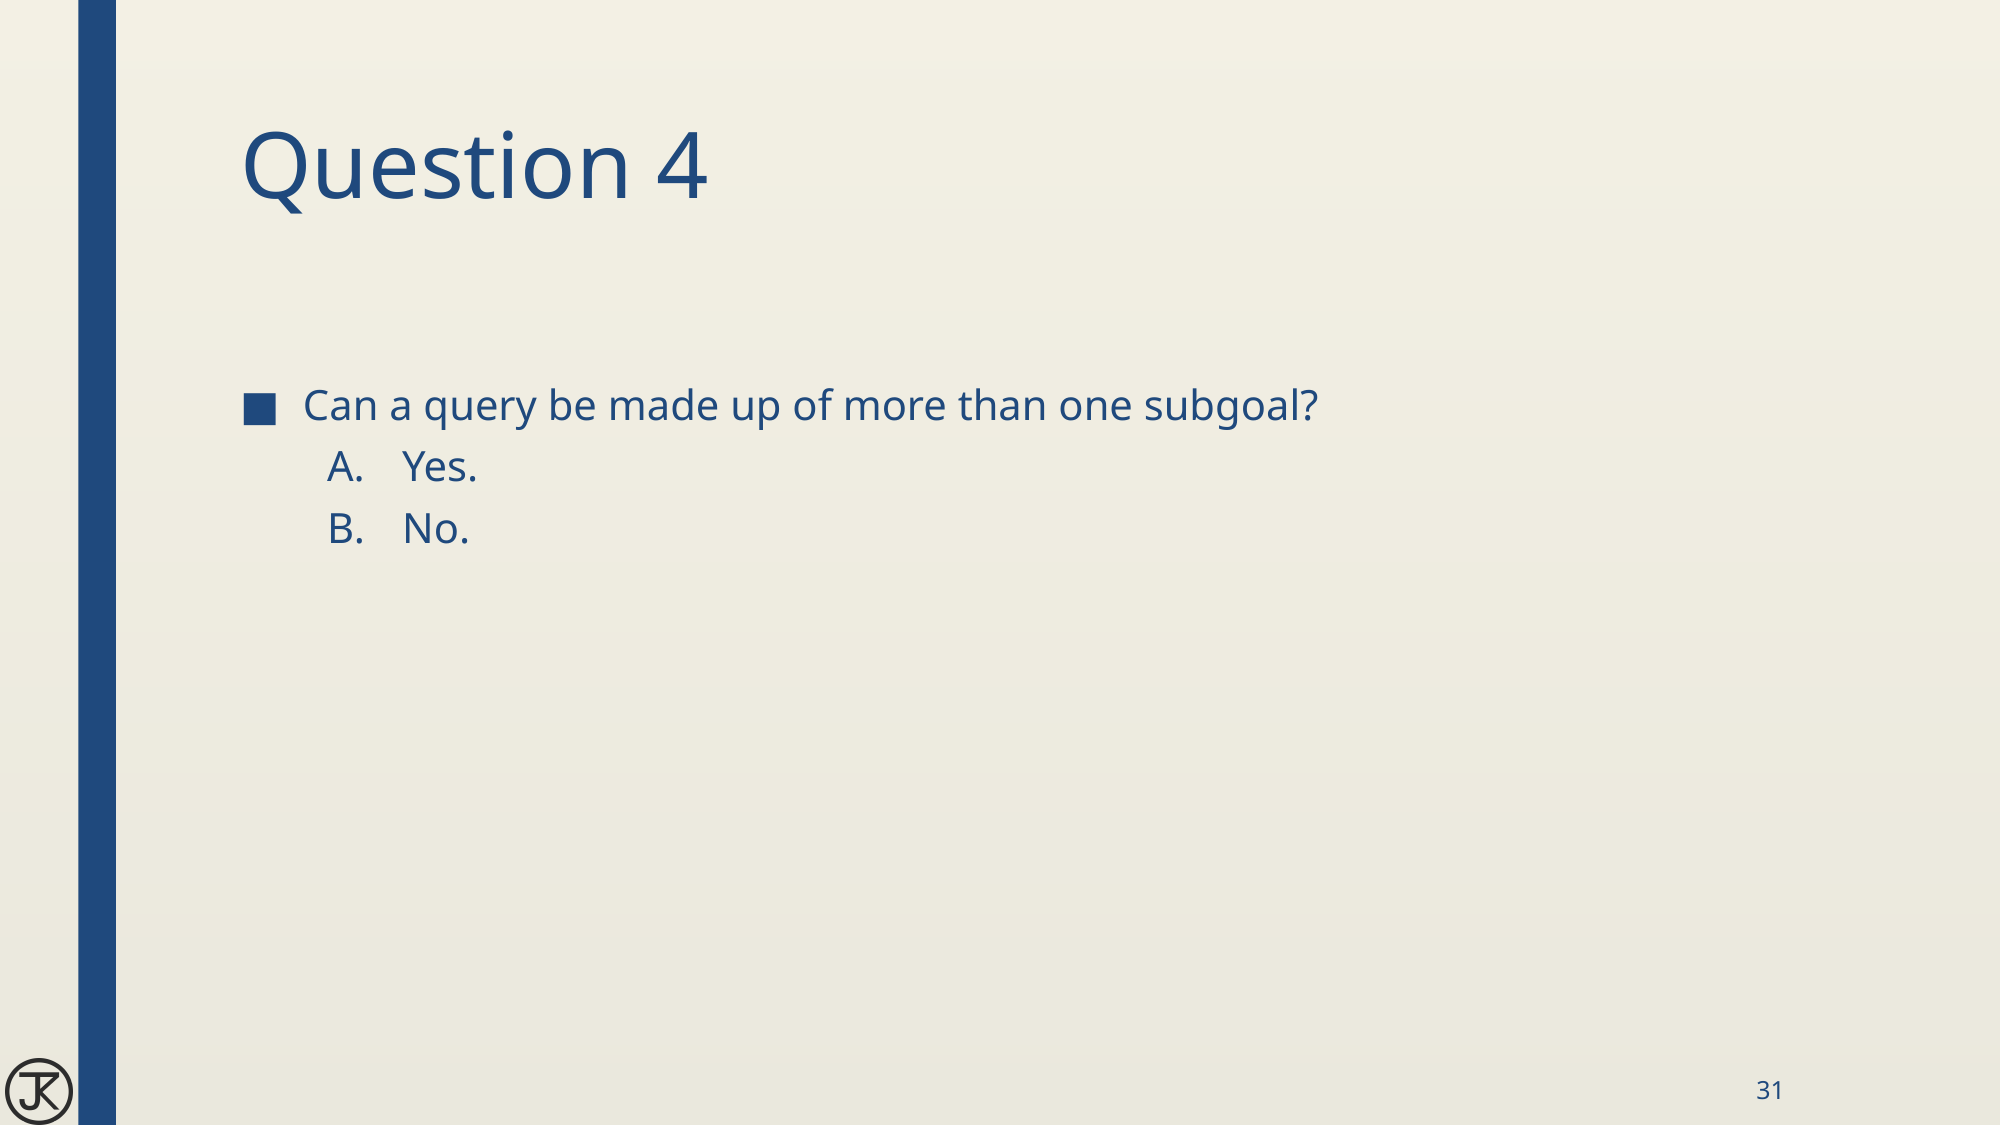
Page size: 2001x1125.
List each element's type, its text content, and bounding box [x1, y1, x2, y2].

list Can a query be made up of more than one subgoal? Yes. No. [225, 375, 1800, 1030]
title Question 4 [225, 112, 1800, 357]
slide_number 31 [1553, 1058, 1800, 1125]
picture [5, 1058, 73, 1125]
